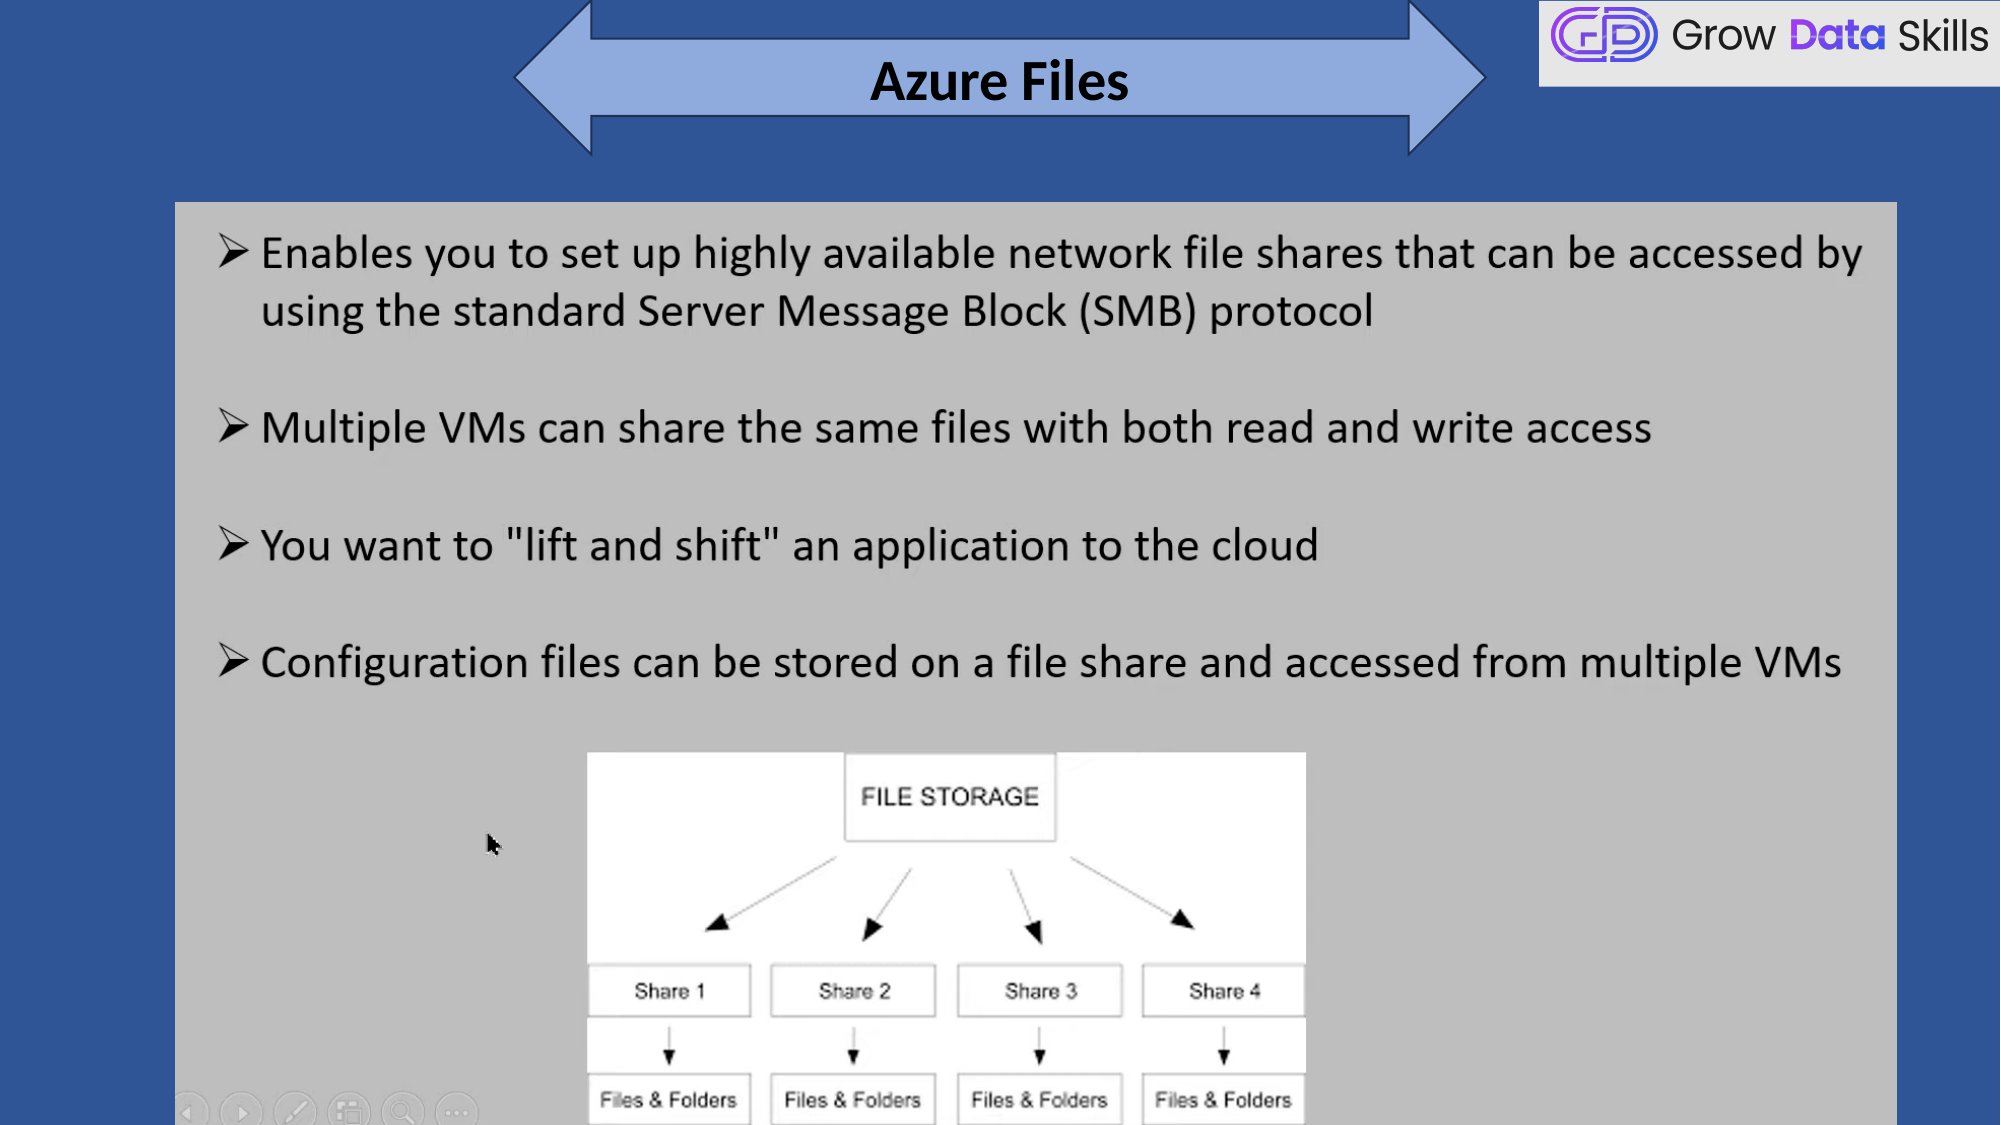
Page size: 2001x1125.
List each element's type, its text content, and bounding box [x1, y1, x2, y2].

text_box Azure Files [512, 0, 1488, 158]
picture [175, 202, 1897, 1125]
picture [1551, 7, 1988, 62]
text_box [1539, 0, 2000, 87]
